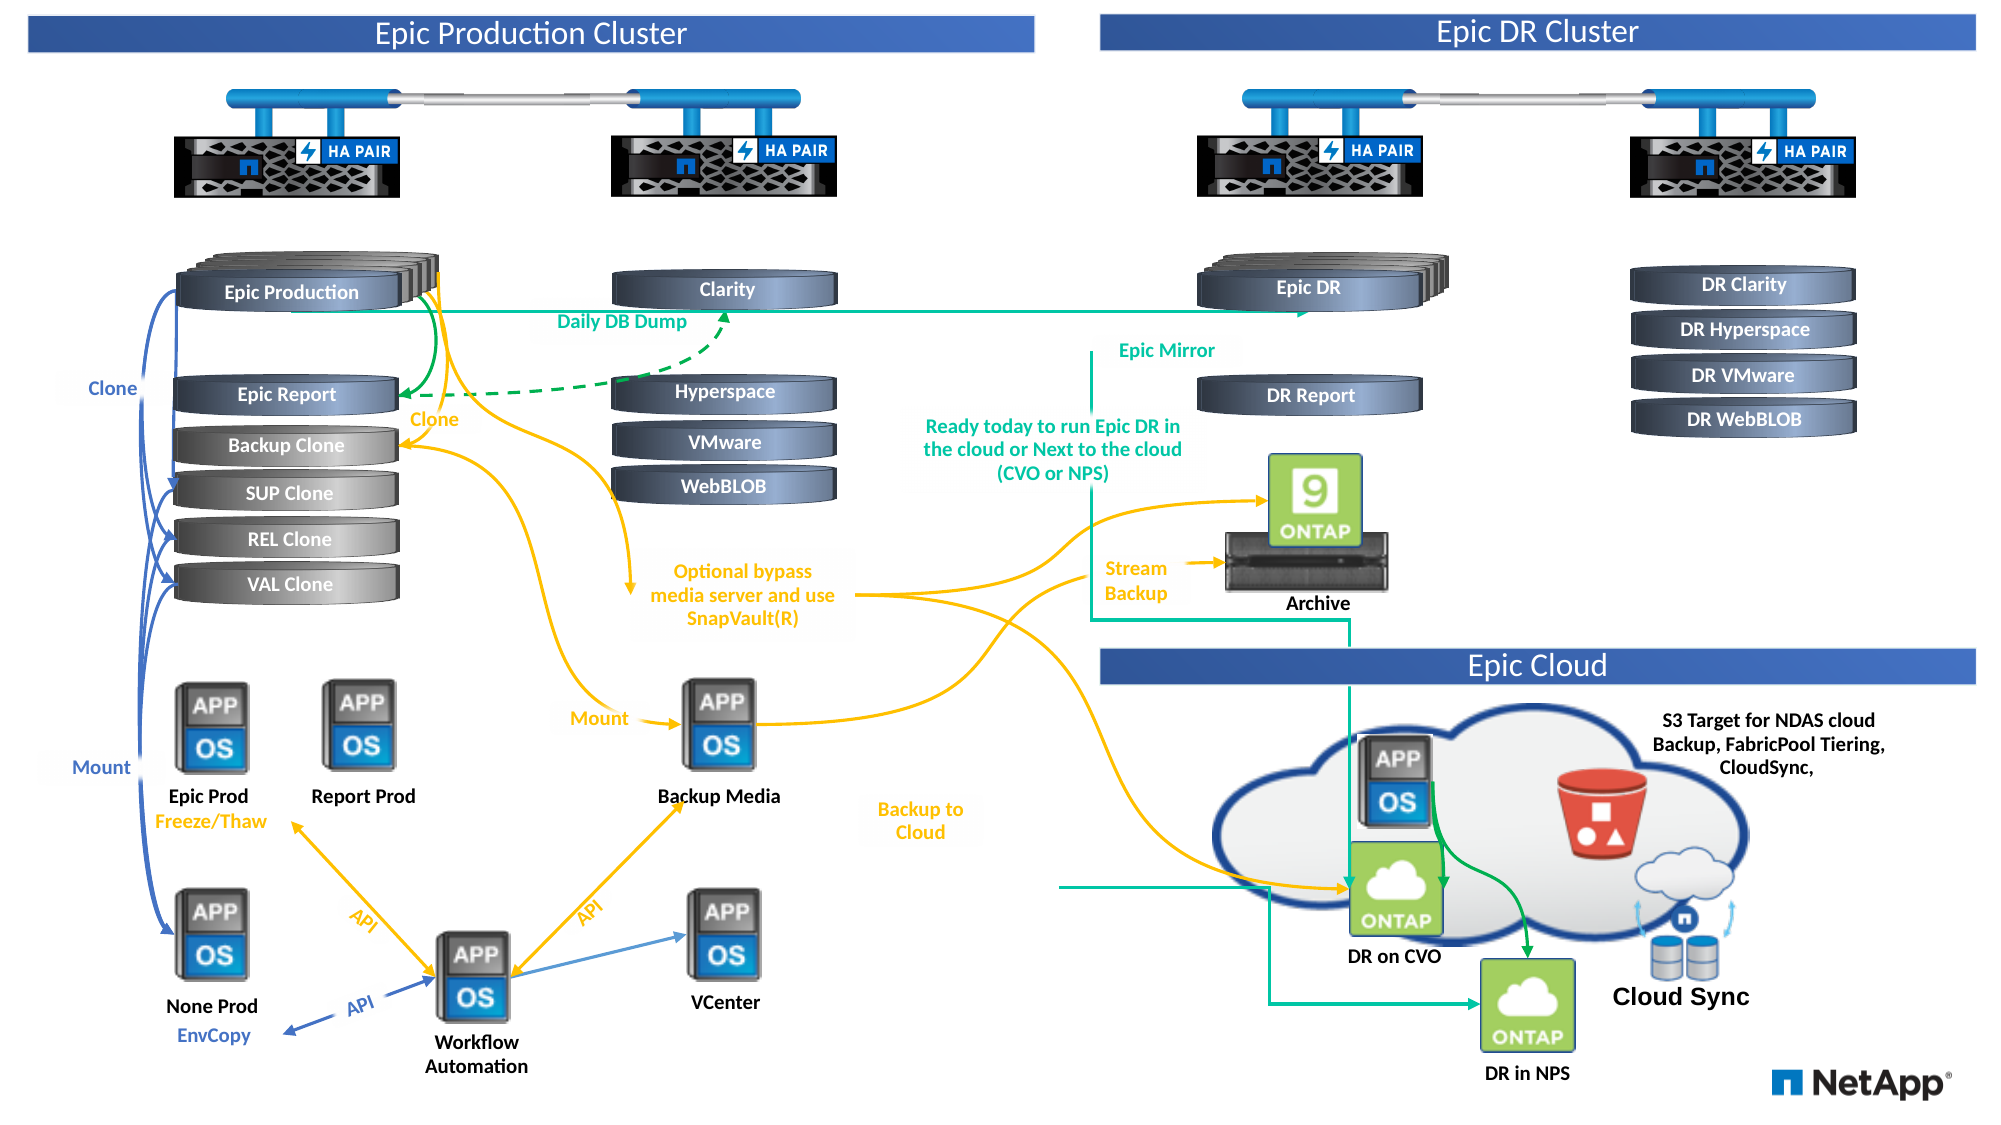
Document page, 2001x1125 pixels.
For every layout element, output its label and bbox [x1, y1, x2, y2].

picture [1750, 1029, 1967, 1118]
picture [1197, 374, 1423, 417]
picture [1630, 265, 1856, 306]
text_box [1098, 12, 1978, 52]
text_box [26, 14, 1036, 54]
picture [1197, 269, 1423, 312]
picture [1631, 309, 1857, 350]
text_box [37, 251, 1978, 1090]
picture [176, 269, 402, 312]
picture [173, 374, 399, 417]
picture [174, 89, 837, 198]
picture [1197, 89, 1856, 198]
